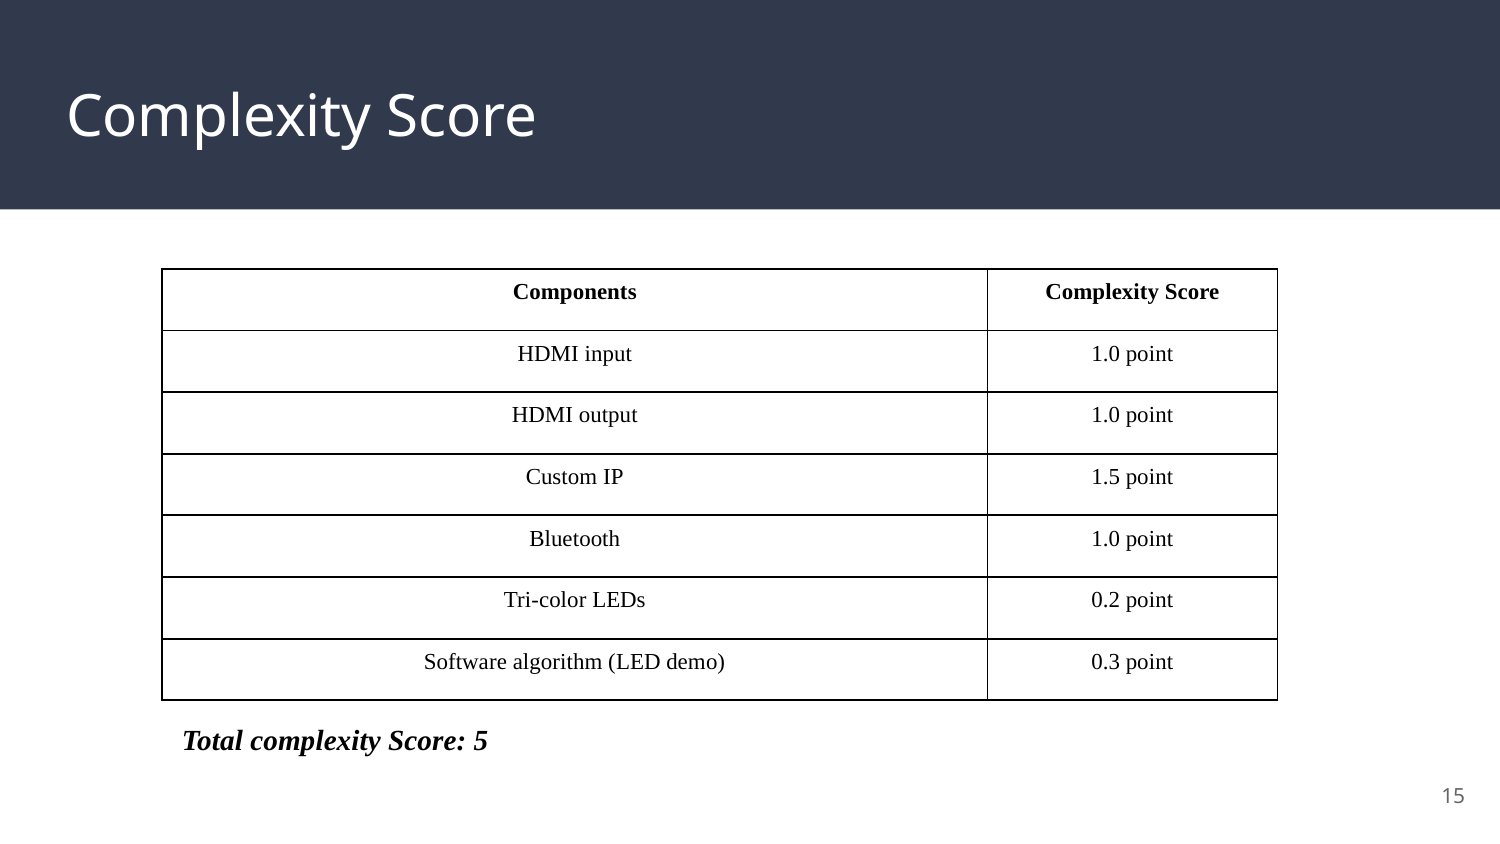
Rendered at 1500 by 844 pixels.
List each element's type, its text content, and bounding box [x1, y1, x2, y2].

table_cell HDMI output [163, 393, 987, 453]
table_cell Bluetooth [163, 516, 987, 576]
table_cell 1.5 point [988, 455, 1277, 514]
title Complexity Score [51, 63, 1449, 166]
table_cell 1.0 point [988, 331, 1277, 391]
table_cell Tri-color LEDs [163, 578, 987, 638]
table_cell HDMI input [163, 331, 987, 391]
table_header Components [163, 270, 987, 330]
table_cell Custom IP [163, 455, 987, 514]
table_cell 1.0 point [988, 516, 1277, 576]
table_header Complexity Score [988, 270, 1277, 330]
table_cell 0.2 point [988, 578, 1277, 638]
table_cell Software algorithm (LED demo) [163, 640, 987, 699]
slide_number ‹#› [1389, 764, 1480, 830]
table_cell 1.0 point [988, 393, 1277, 453]
text_box Total complexity Score: 5 [166, 700, 1300, 820]
table_cell 0.3 point [988, 640, 1277, 699]
